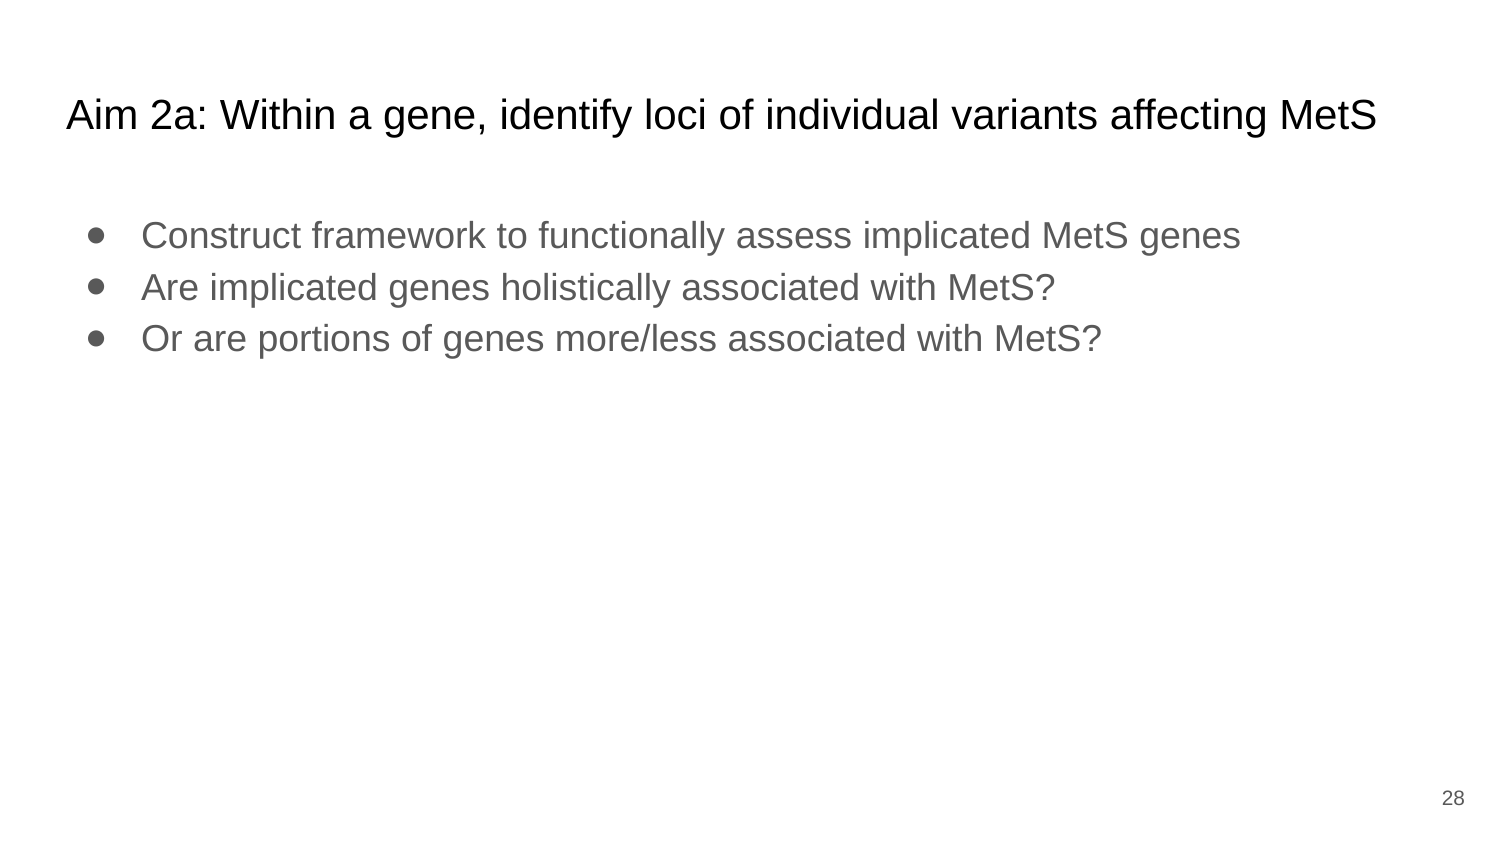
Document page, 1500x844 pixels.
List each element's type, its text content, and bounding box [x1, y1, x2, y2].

title Aim 2a: Within a gene, identify loci of individual variants affecting MetS [51, 72, 1449, 167]
list Construct framework to functionally assess implicated MetS genes Are implicated genes holistically associated with MetS? Or are portions of genes more/less associated with MetS? [51, 189, 1449, 750]
slide_number ‹#› [1389, 764, 1480, 830]
